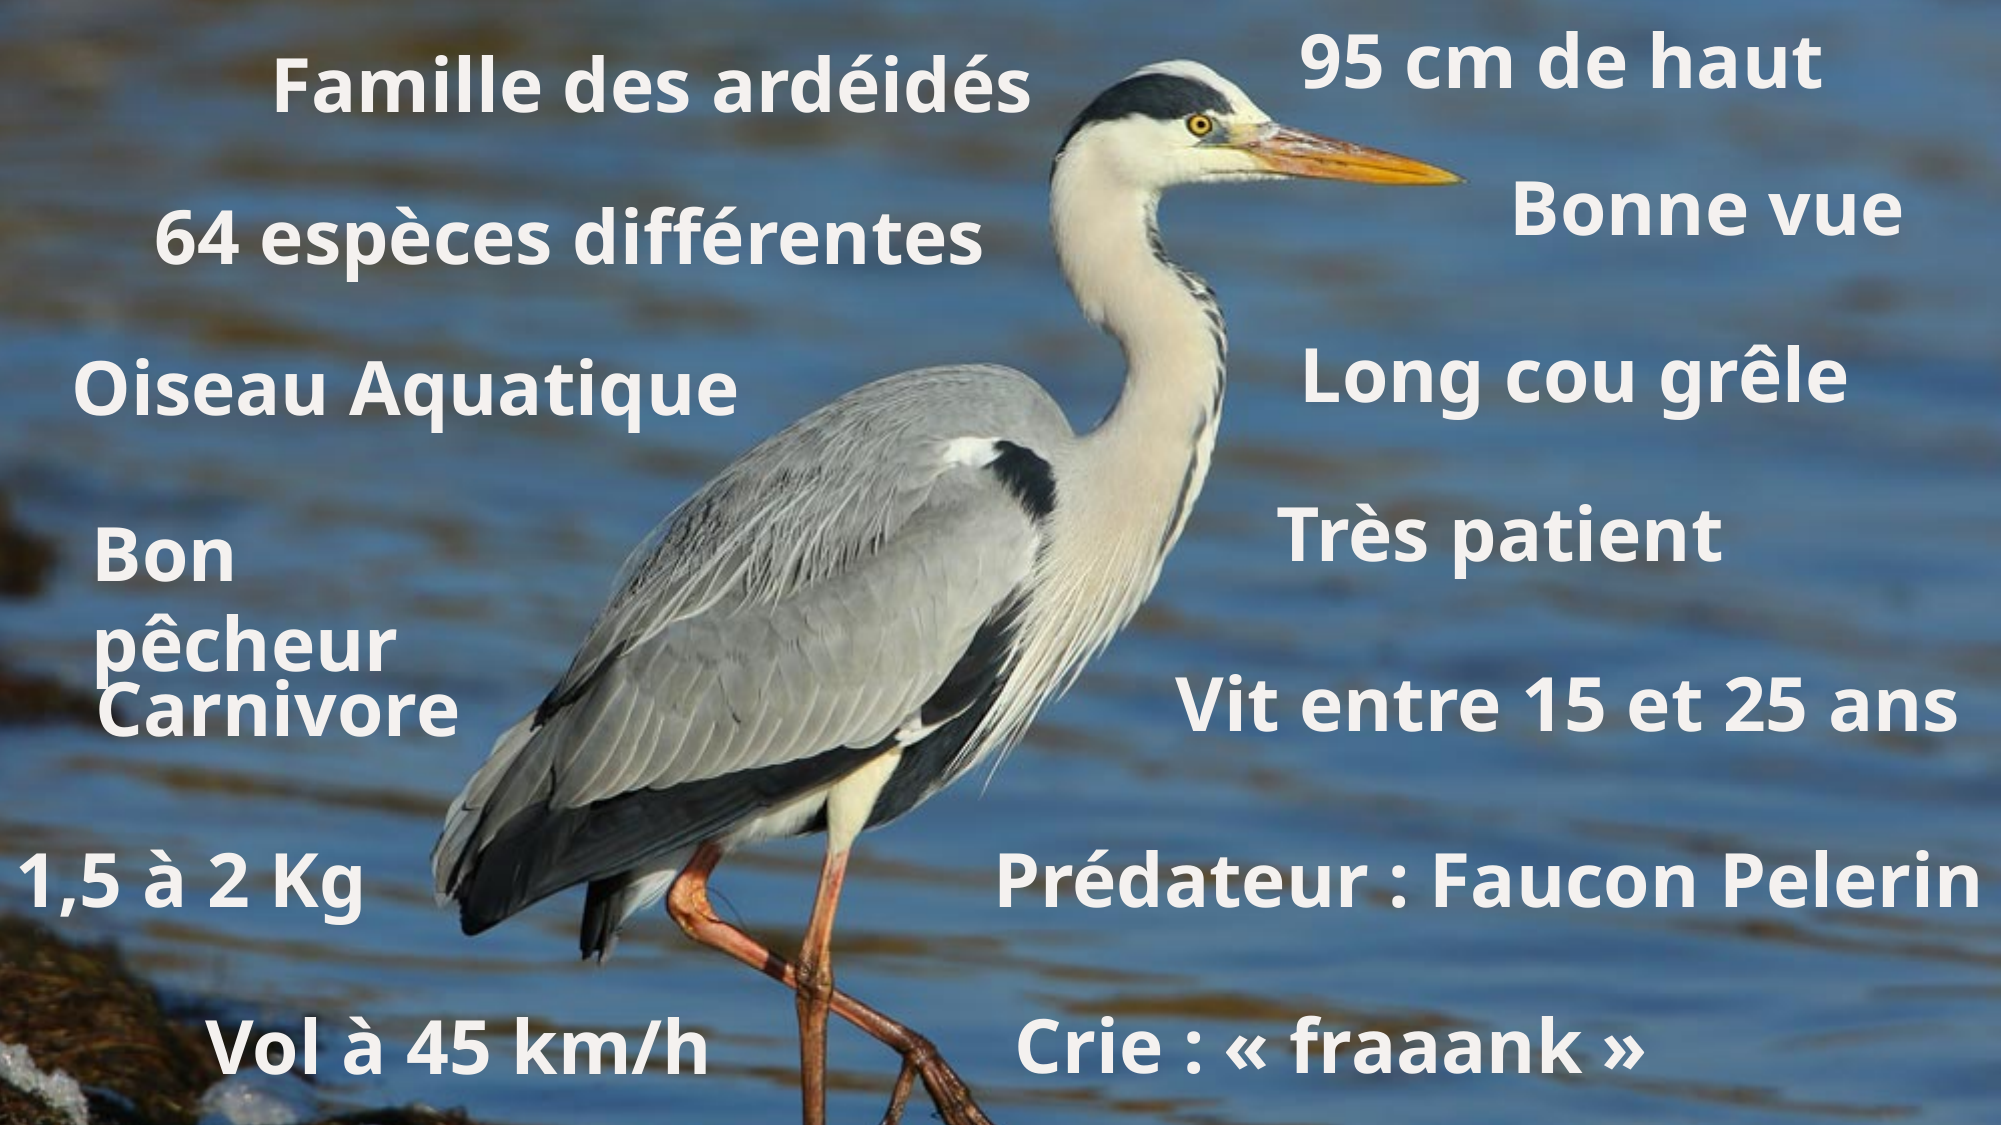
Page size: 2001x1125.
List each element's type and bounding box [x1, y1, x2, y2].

list [0, 0, 2000, 1125]
